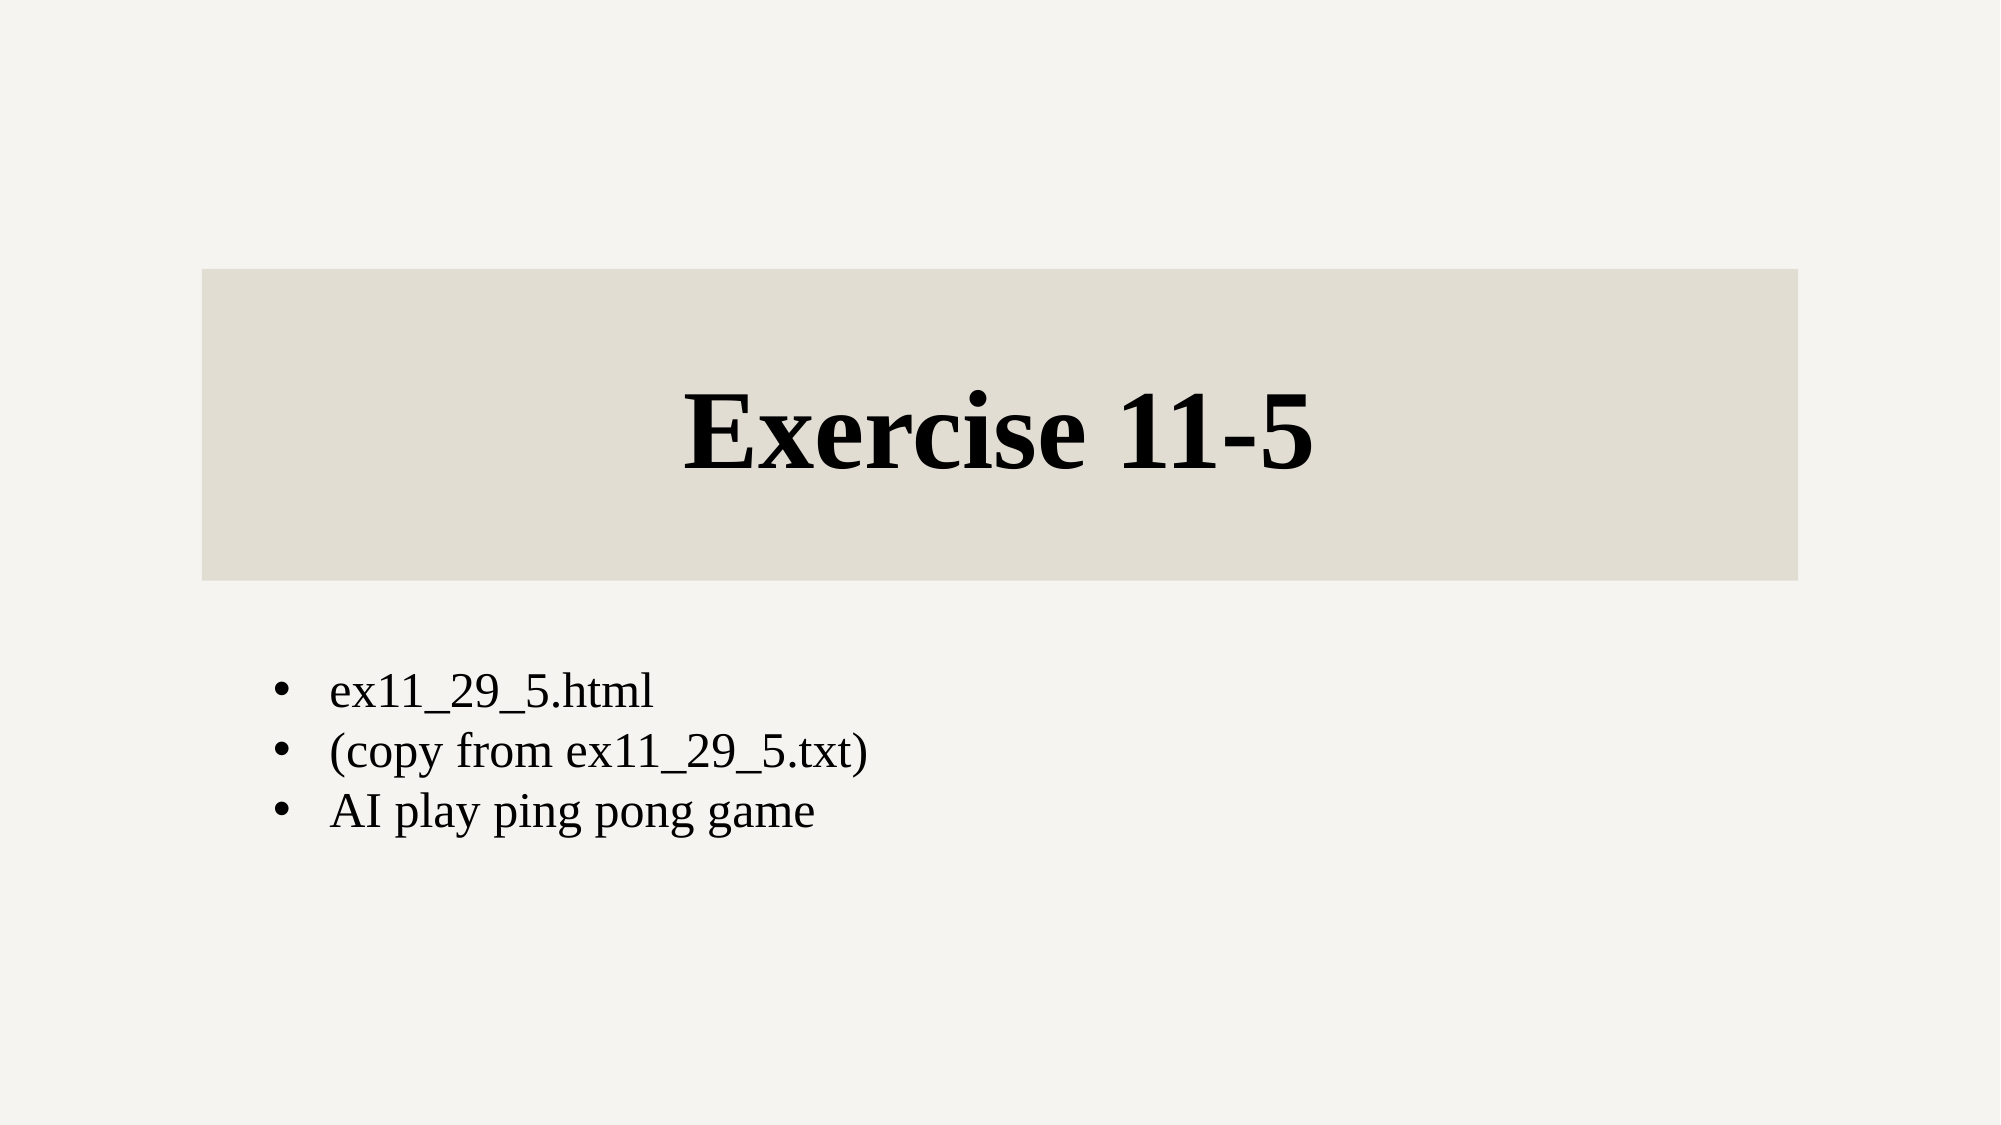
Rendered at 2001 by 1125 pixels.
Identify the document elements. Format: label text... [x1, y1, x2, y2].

text_box [201, 268, 1799, 349]
text_box Exercise 11-5 [201, 349, 1799, 499]
text_box ex11_29_5.html (copy from ex11_29_5.txt) AI play ping pong game [258, 650, 1742, 846]
text_box [0, 0, 2000, 1125]
text_box [201, 499, 1799, 582]
